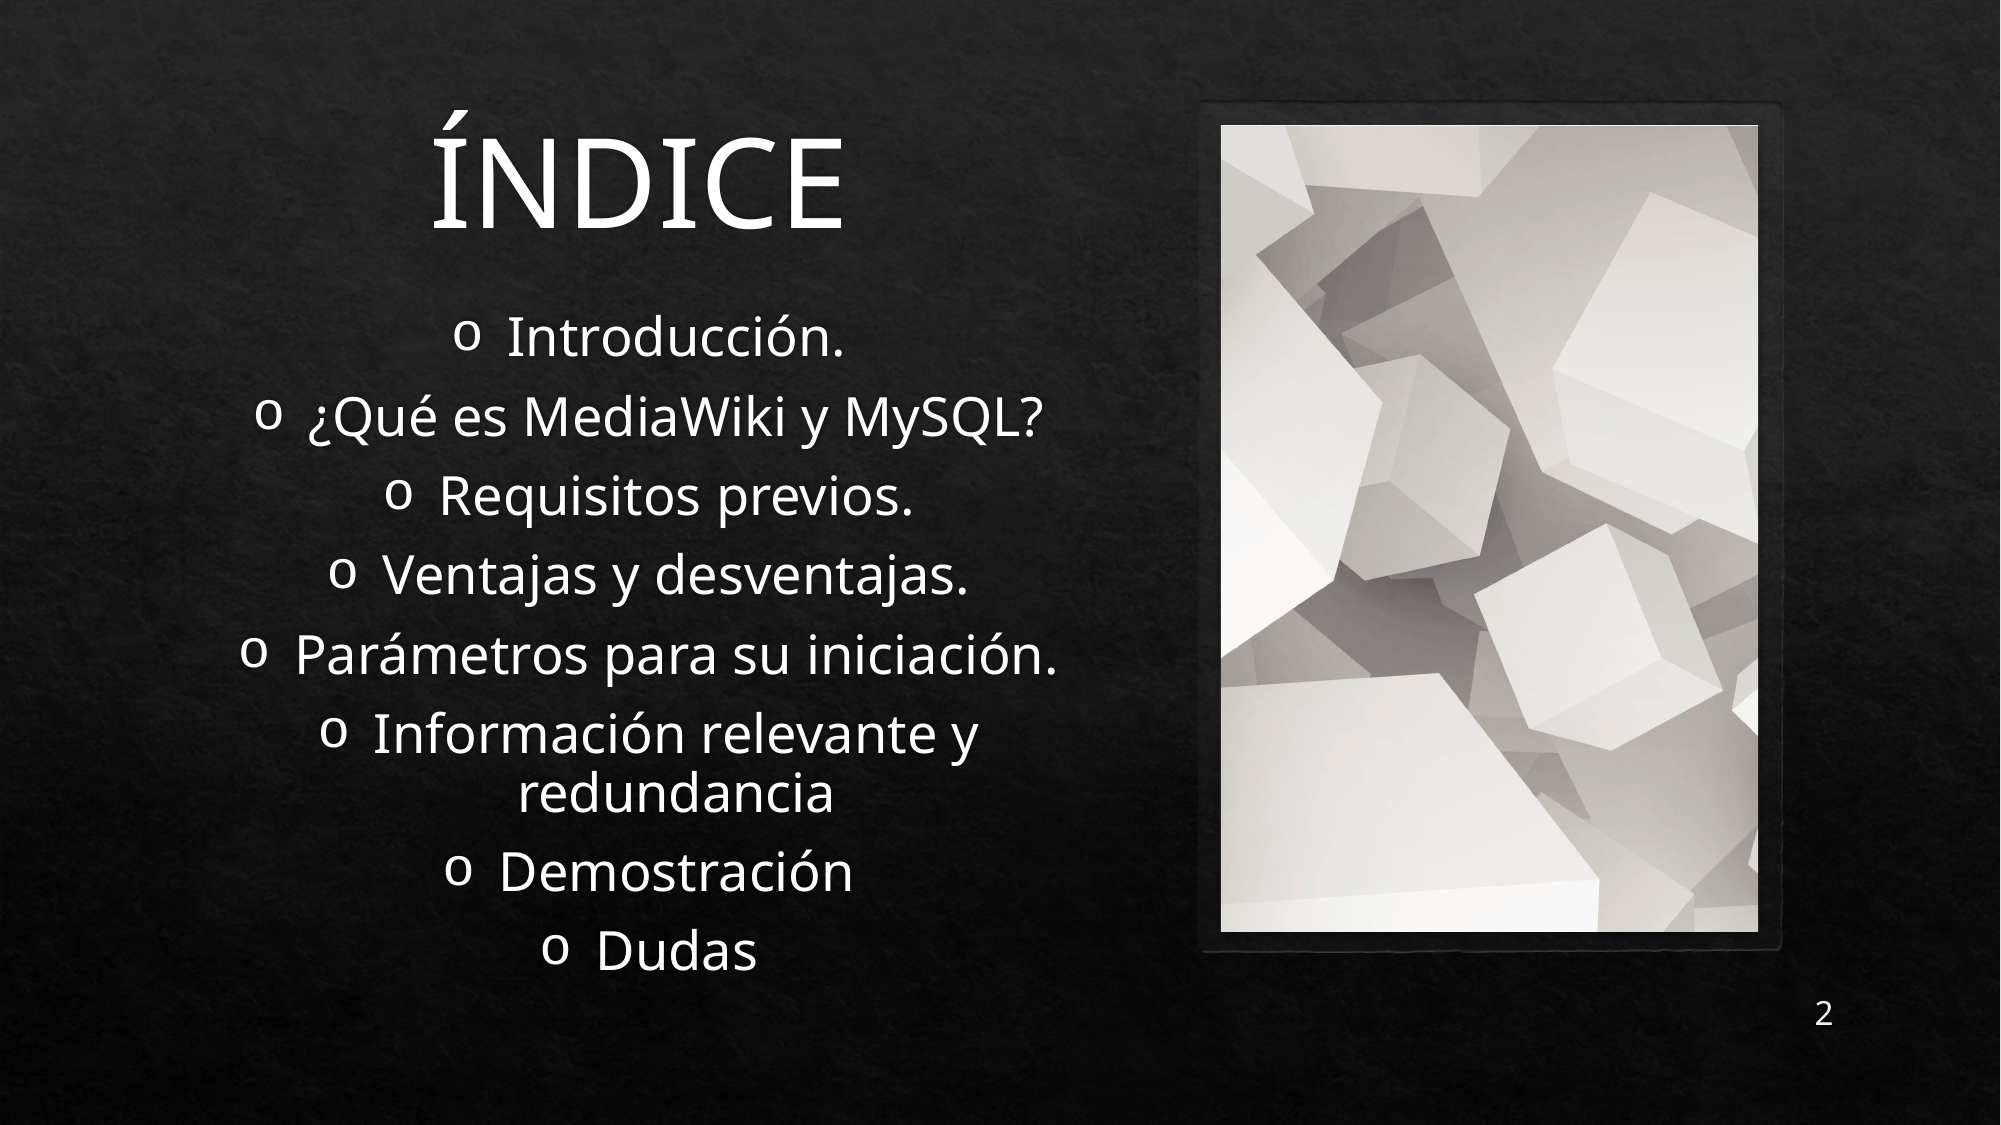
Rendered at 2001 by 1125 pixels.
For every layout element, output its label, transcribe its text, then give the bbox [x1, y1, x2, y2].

title ÍNDICE [171, 79, 1108, 263]
picture [0, 0, 2001, 1125]
slide_number 2 [1724, 984, 1849, 1045]
list Introducción. ¿Qué es MediaWiki y MySQL? Requisitos previos. Ventajas y desventajas. Parámetros para su iniciación. Información relevante y redundancia Demostración Dudas [171, 302, 1127, 1046]
